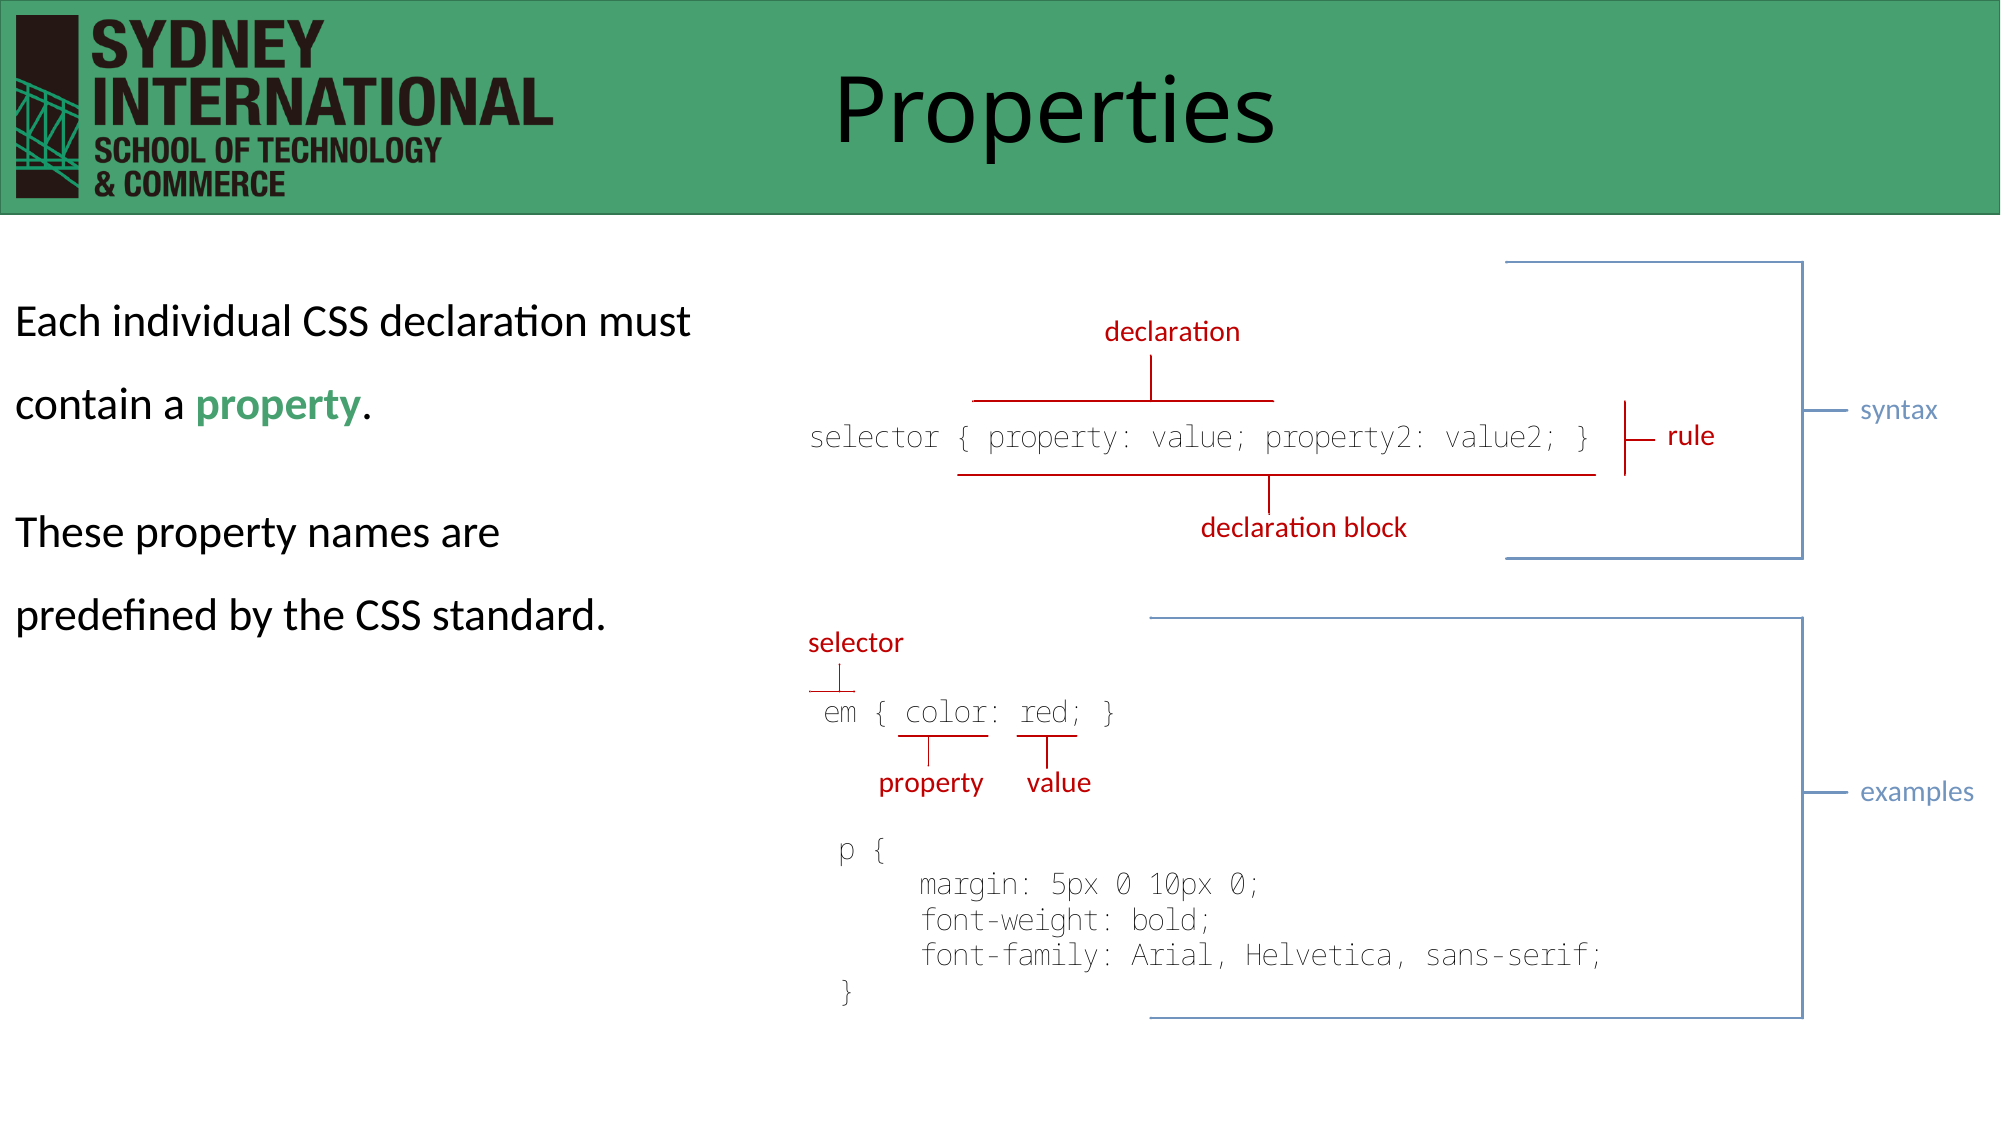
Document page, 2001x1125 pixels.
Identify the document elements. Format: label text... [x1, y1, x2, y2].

title Properties [817, 28, 2000, 197]
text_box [790, 255, 2000, 1097]
picture [16, 15, 554, 201]
list Each individual CSS declaration must contain a property. These property names are predefined by the CSS standard. [0, 256, 709, 999]
